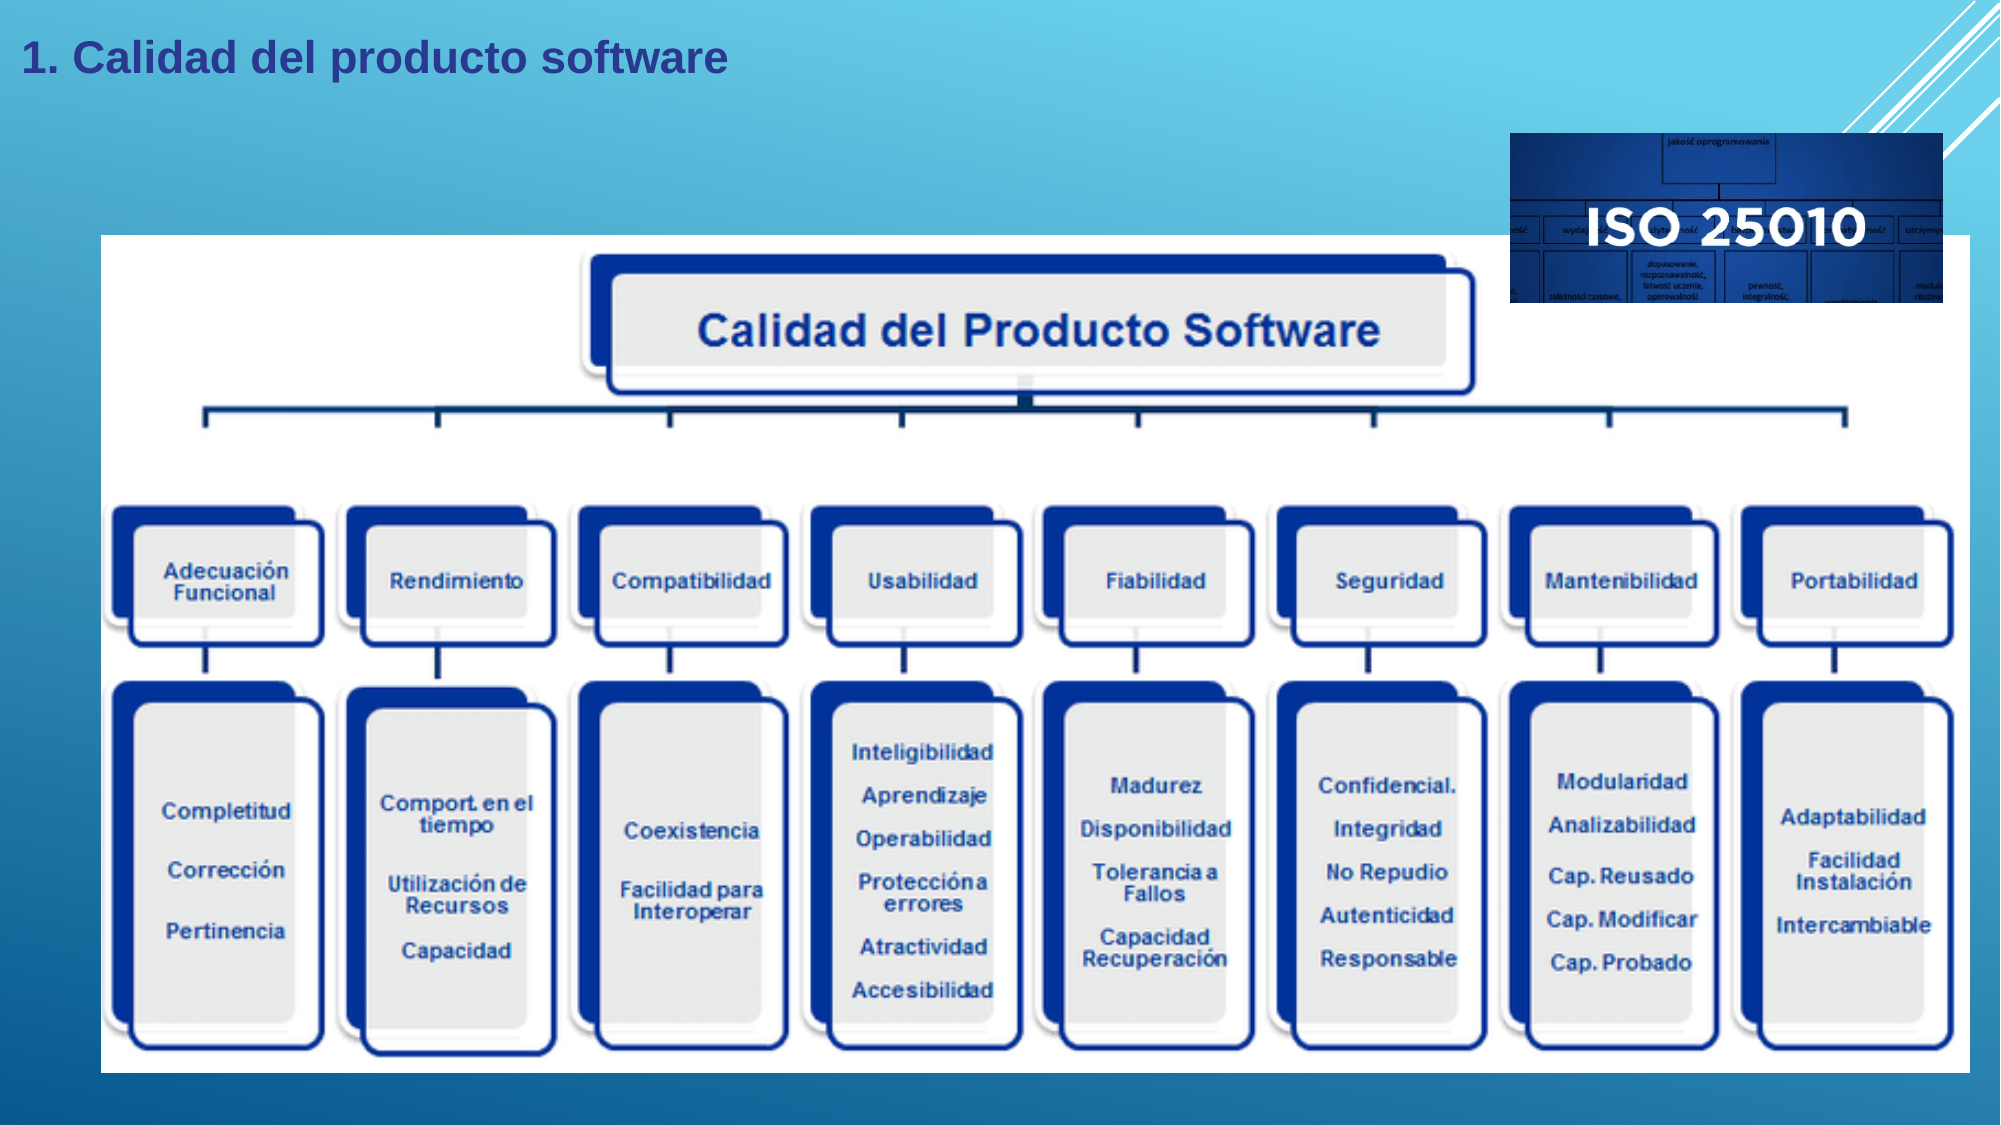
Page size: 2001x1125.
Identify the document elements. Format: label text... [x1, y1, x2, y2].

text_box 1. Calidad del producto software [6, 11, 861, 99]
picture [101, 132, 1970, 1073]
